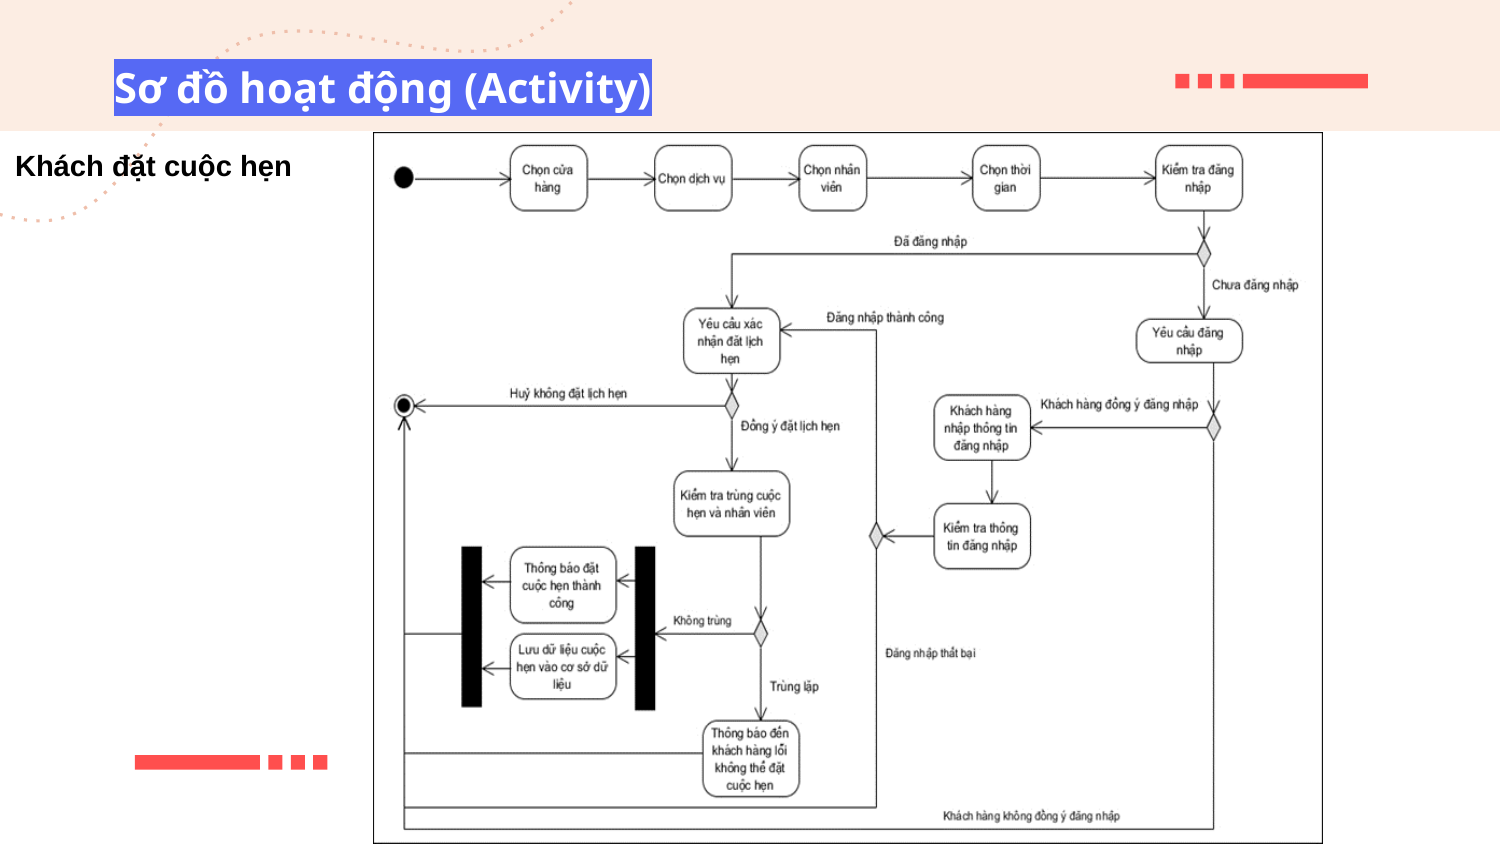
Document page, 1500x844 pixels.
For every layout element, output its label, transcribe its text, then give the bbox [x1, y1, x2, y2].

text_box Khách đặt cuộc hẹn [0, 132, 371, 198]
title Sơ đồ hoạt động (Activity) [99, 47, 1364, 142]
picture [373, 132, 1324, 844]
